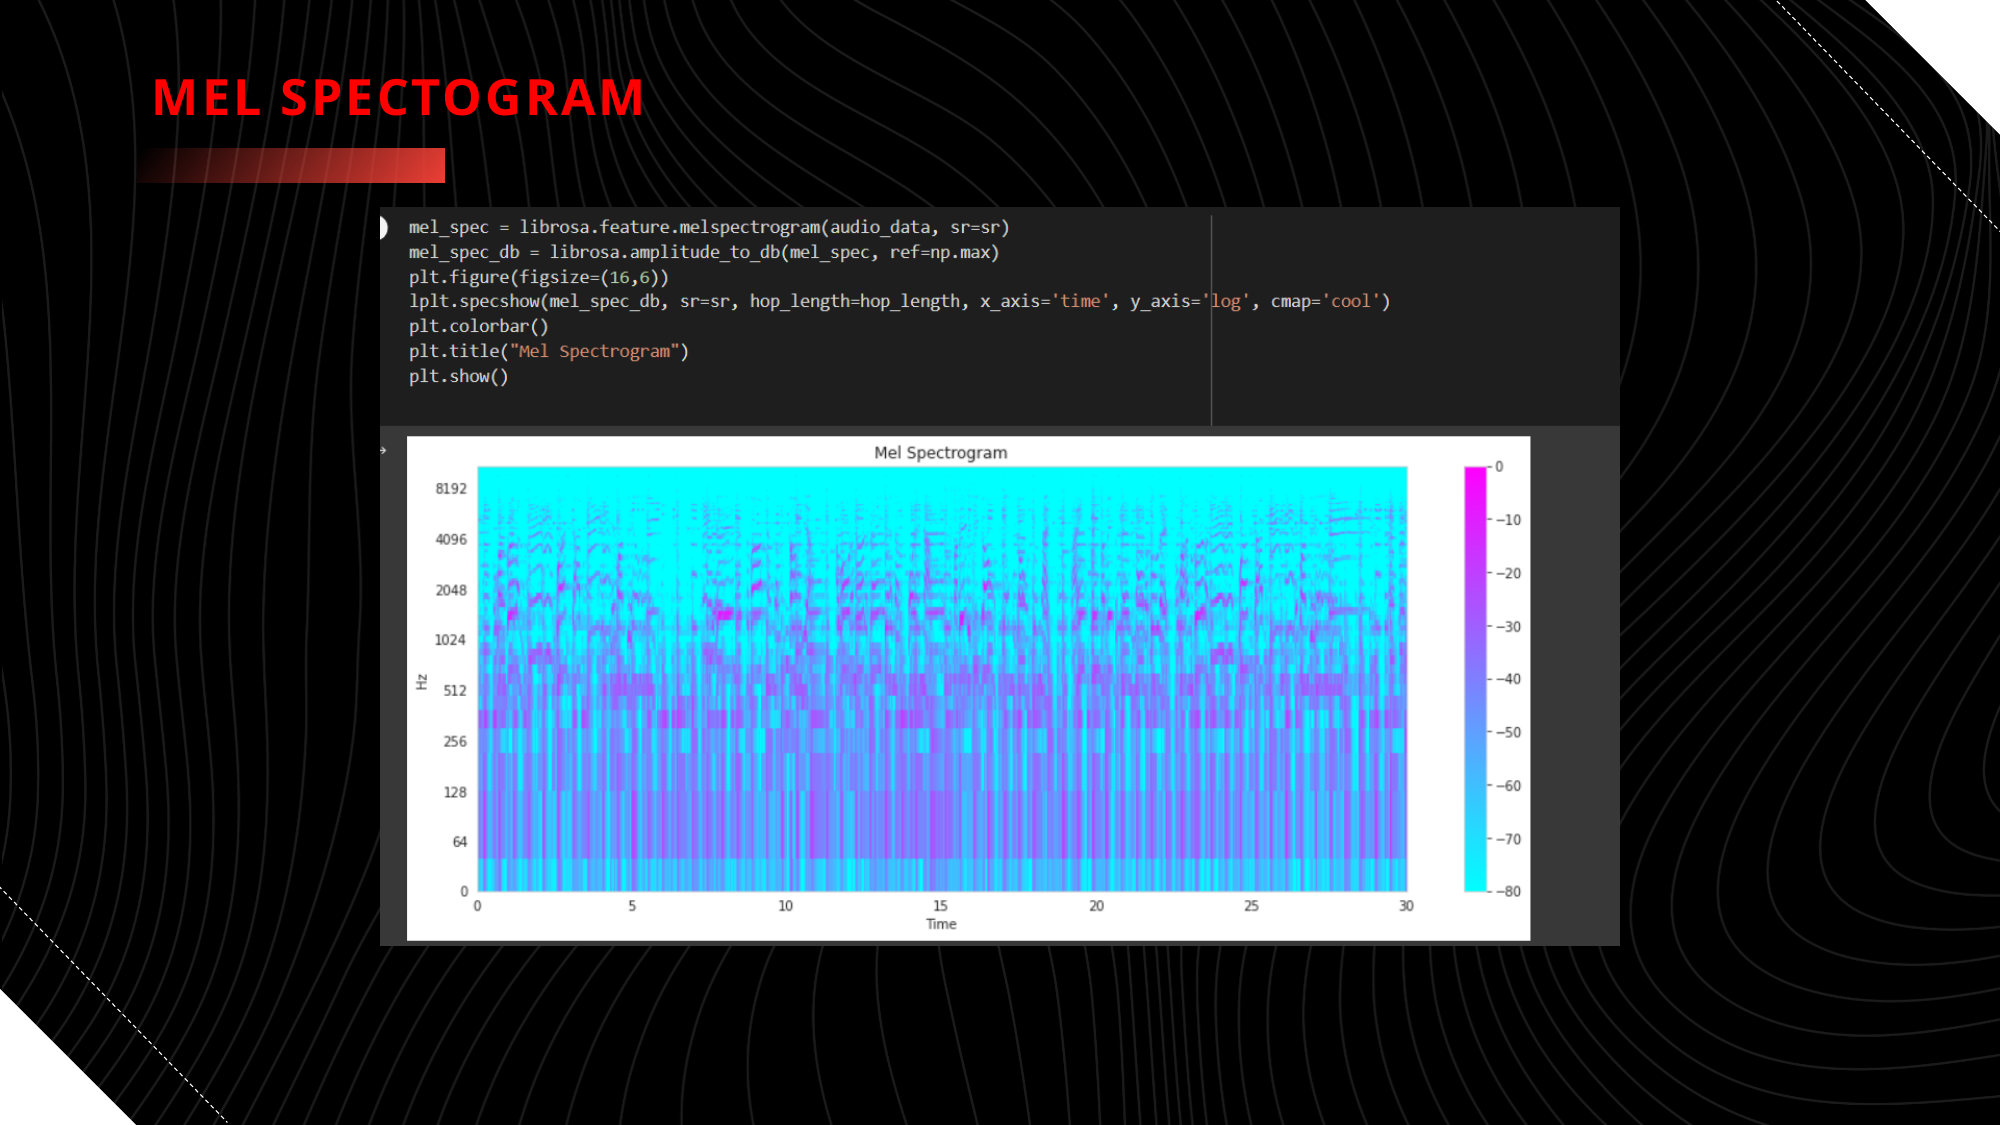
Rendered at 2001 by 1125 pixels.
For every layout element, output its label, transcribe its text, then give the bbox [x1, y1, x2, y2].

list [380, 207, 1620, 946]
title MEL SPECTOGRAM [136, 51, 1864, 147]
